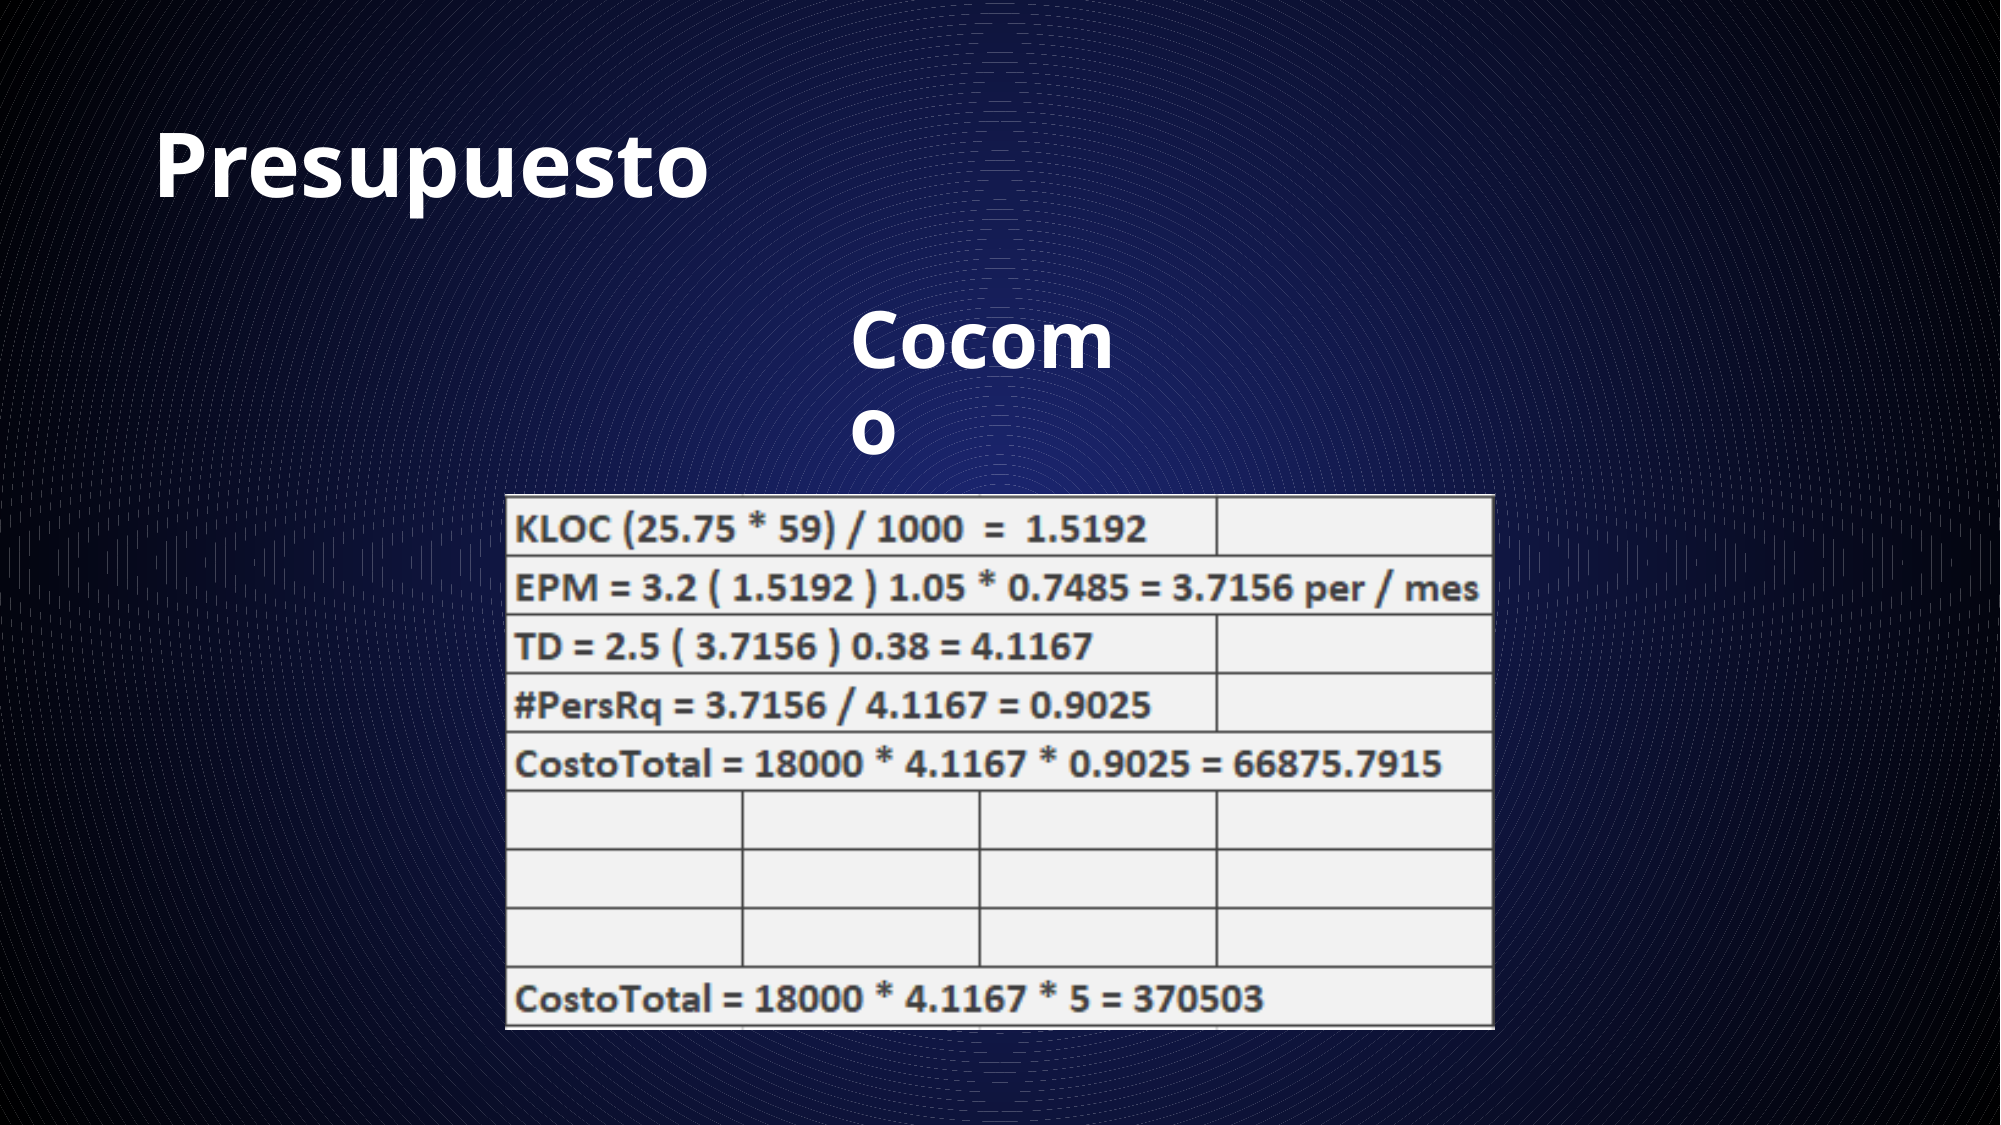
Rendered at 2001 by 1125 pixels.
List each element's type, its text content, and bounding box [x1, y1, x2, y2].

title Cocomo [834, 277, 1166, 493]
title Presupuesto [137, 59, 1863, 278]
picture [505, 494, 1495, 1030]
